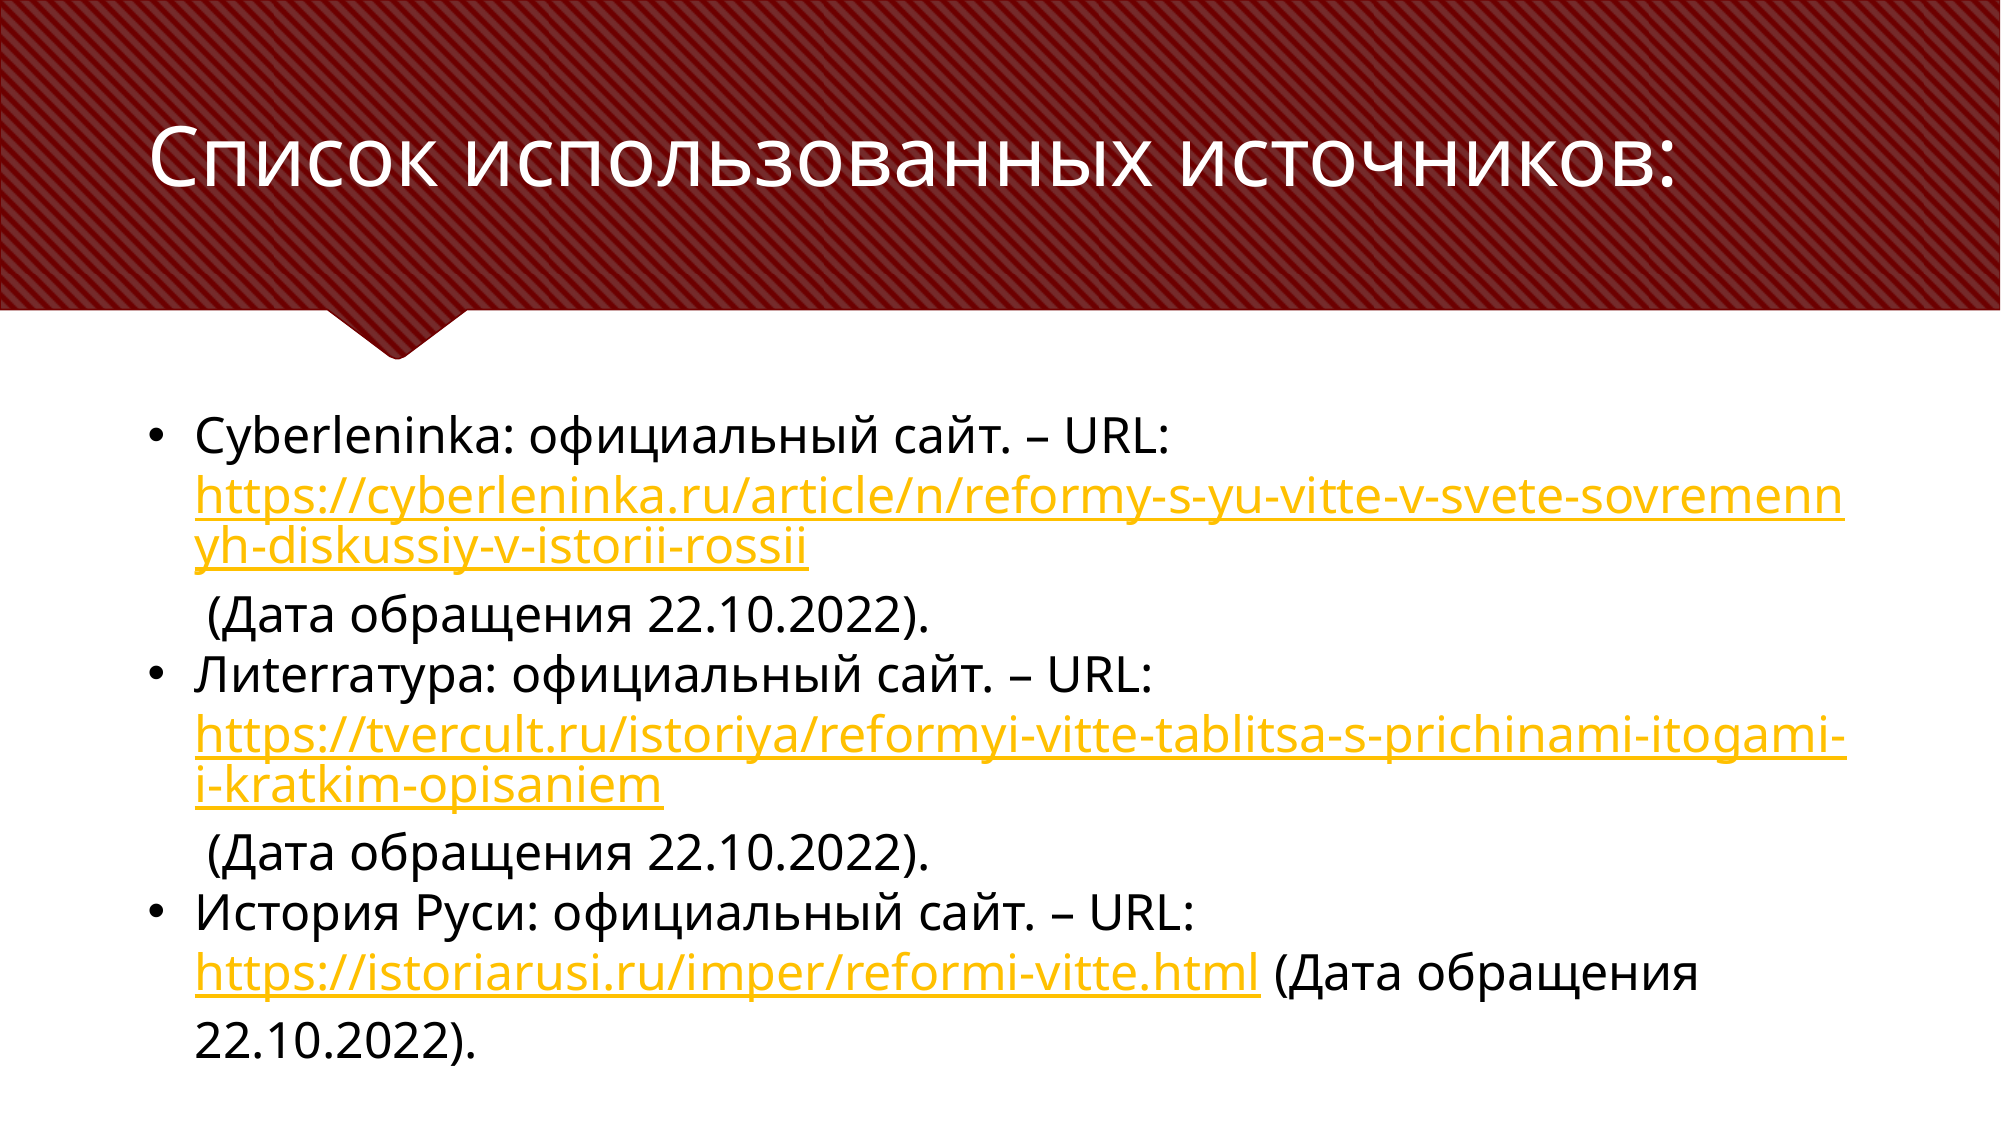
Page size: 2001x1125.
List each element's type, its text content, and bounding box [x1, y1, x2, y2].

text_box Cyberleninka: официальный сайт. – URL: https://cyberleninka.ru/article/n/reformy-s-yu-vitte-v-svete-sovremennyh-diskussiy-v-istorii-rossii (Дата обращения 22.10.2022). Лиterraтура: официальный сайт. – URL: https://tvercult.ru/istoriya/reformyi-vitte-tablitsa-s-prichinami-itogami-i-kratkim-opisaniem (Дата обращения 22.10.2022). История Руси: официальный сайт. – URL: https://istoriarusi.ru/imper/reformi-vitte.html (Дата обращения 22.10.2022). [132, 396, 1868, 976]
title Список использованных источников: [132, 73, 1868, 233]
